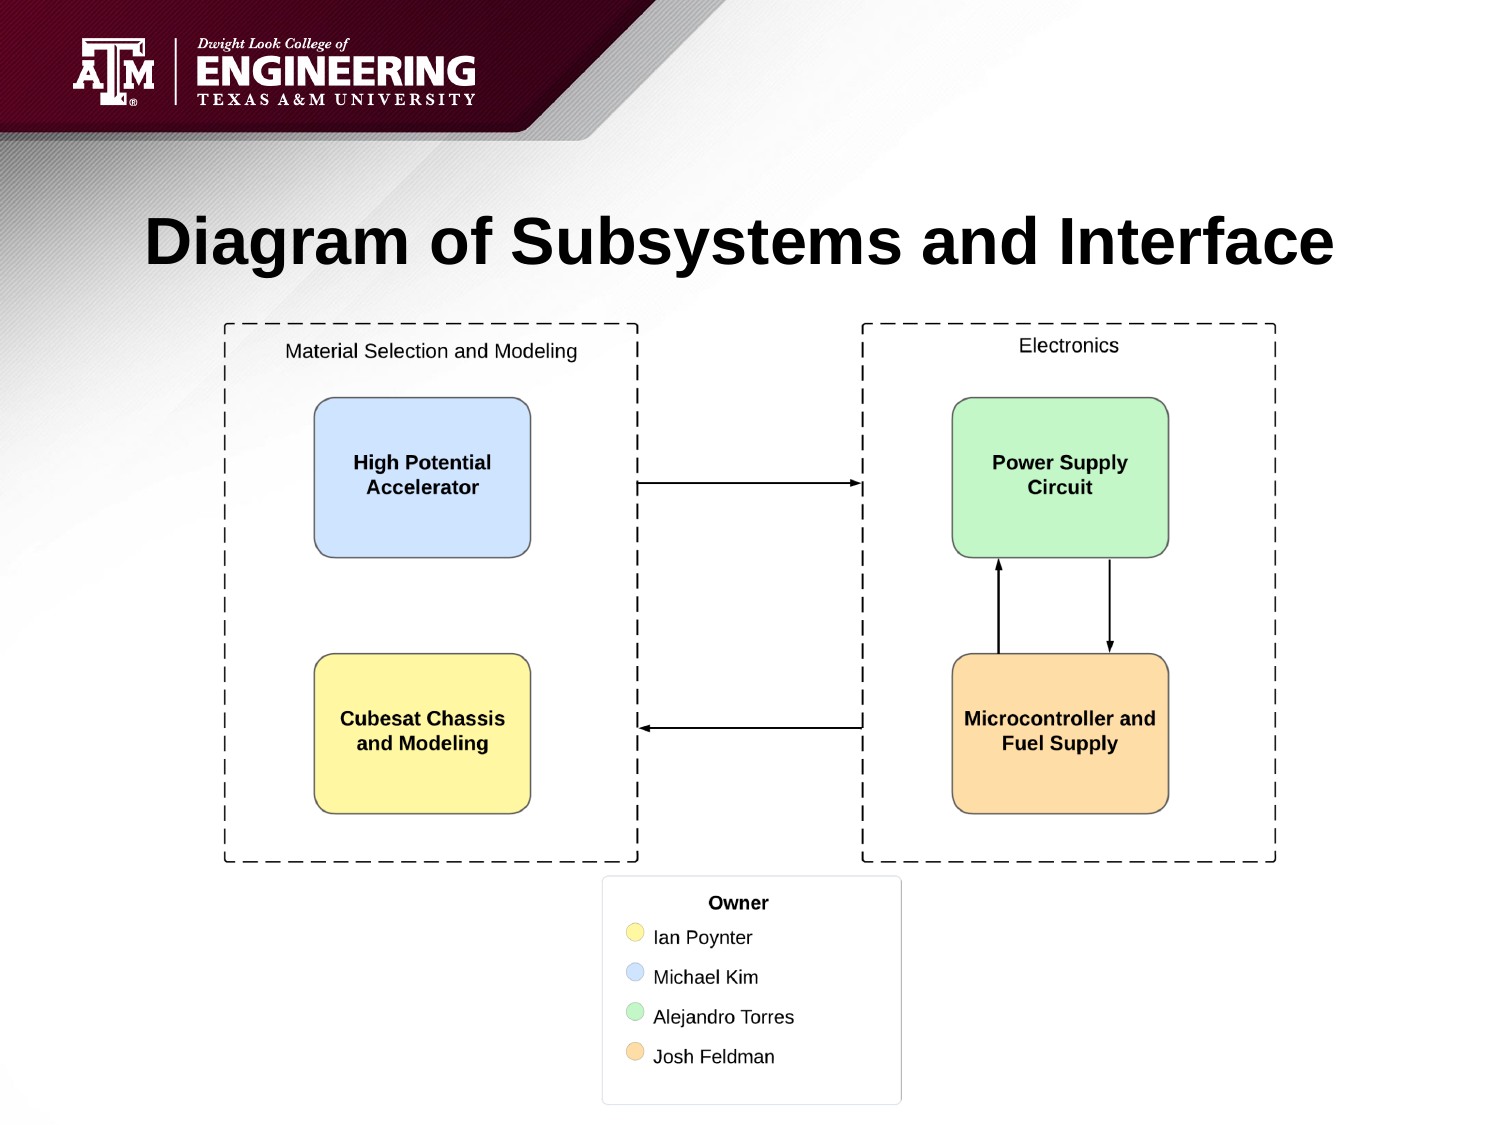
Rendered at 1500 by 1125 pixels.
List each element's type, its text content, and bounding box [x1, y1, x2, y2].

picture [0, 0, 1500, 1125]
title Diagram of Subsystems and Interface [75, 172, 1425, 304]
